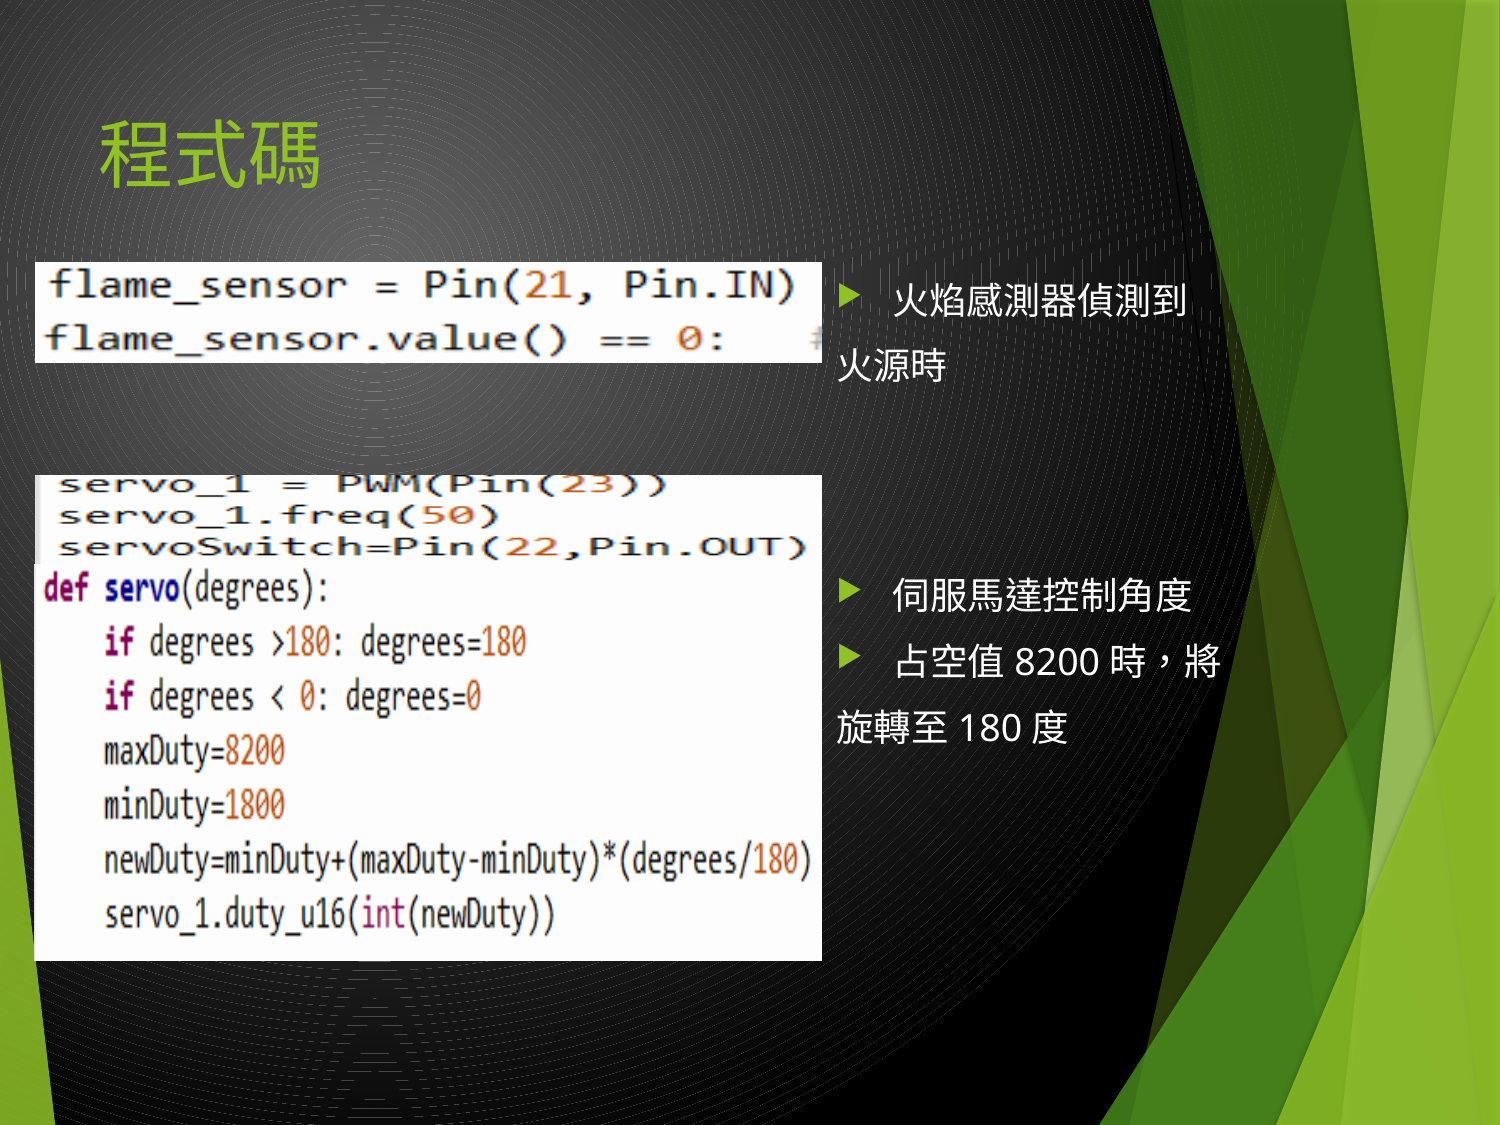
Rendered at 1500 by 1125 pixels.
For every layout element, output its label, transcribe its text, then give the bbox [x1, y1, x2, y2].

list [34, 322, 822, 363]
picture [34, 262, 822, 315]
title 程式碼 [83, 99, 1141, 269]
text_box 伺服馬達控制角度 占空值8200時，將 旋轉至180度 [826, 564, 1500, 825]
picture [33, 475, 822, 961]
text_box 火焰感測器偵測到 火源時 [821, 269, 1500, 395]
